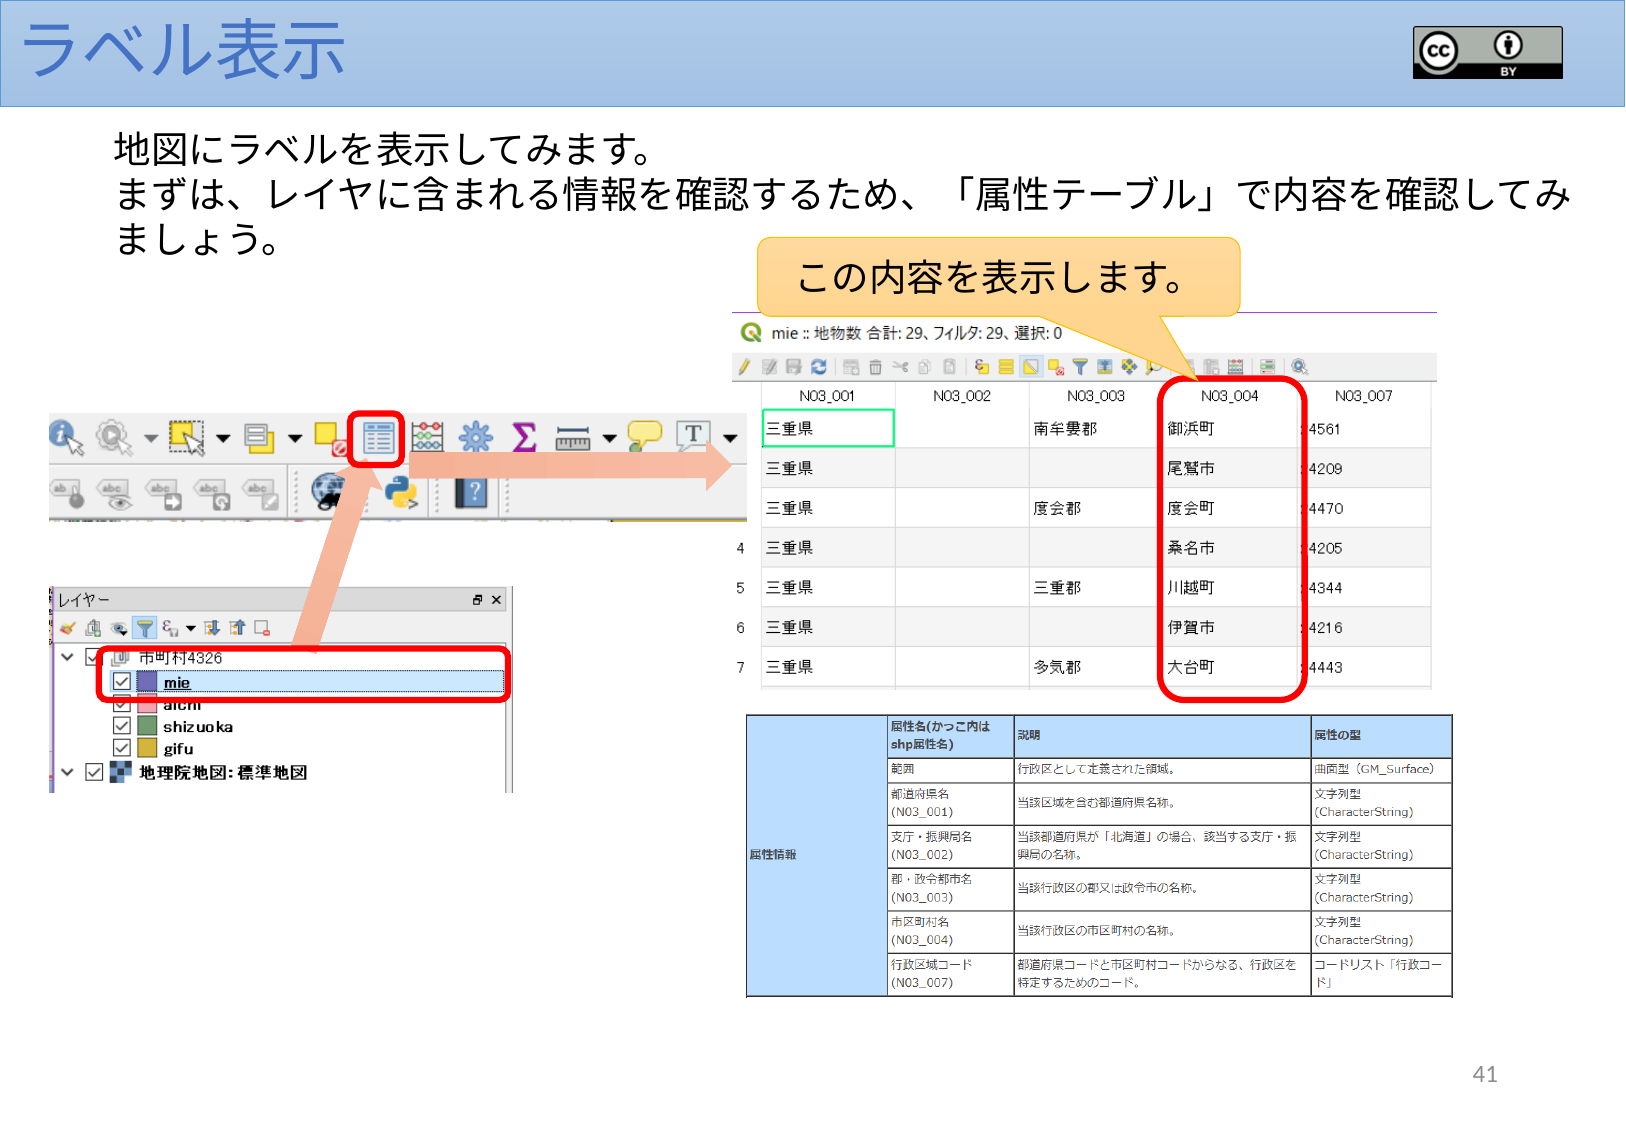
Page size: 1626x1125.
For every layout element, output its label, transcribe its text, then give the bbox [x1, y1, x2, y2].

picture [49, 586, 513, 793]
text_box [310, 522, 360, 586]
slide_number 41 [1147, 1042, 1514, 1103]
title ラベル表示 [0, 0, 1625, 107]
picture [49, 312, 1437, 690]
picture [746, 714, 1454, 998]
picture [1413, 26, 1563, 80]
text_box この内容を表示します。 [757, 236, 1241, 312]
text_box [1163, 690, 1302, 702]
text_box 地図にラベルを表示してみます。 まずは、レイヤに含まれる情報を確認するため、「属性テーブル」で内容を確認してみましょう。 [98, 118, 1608, 269]
